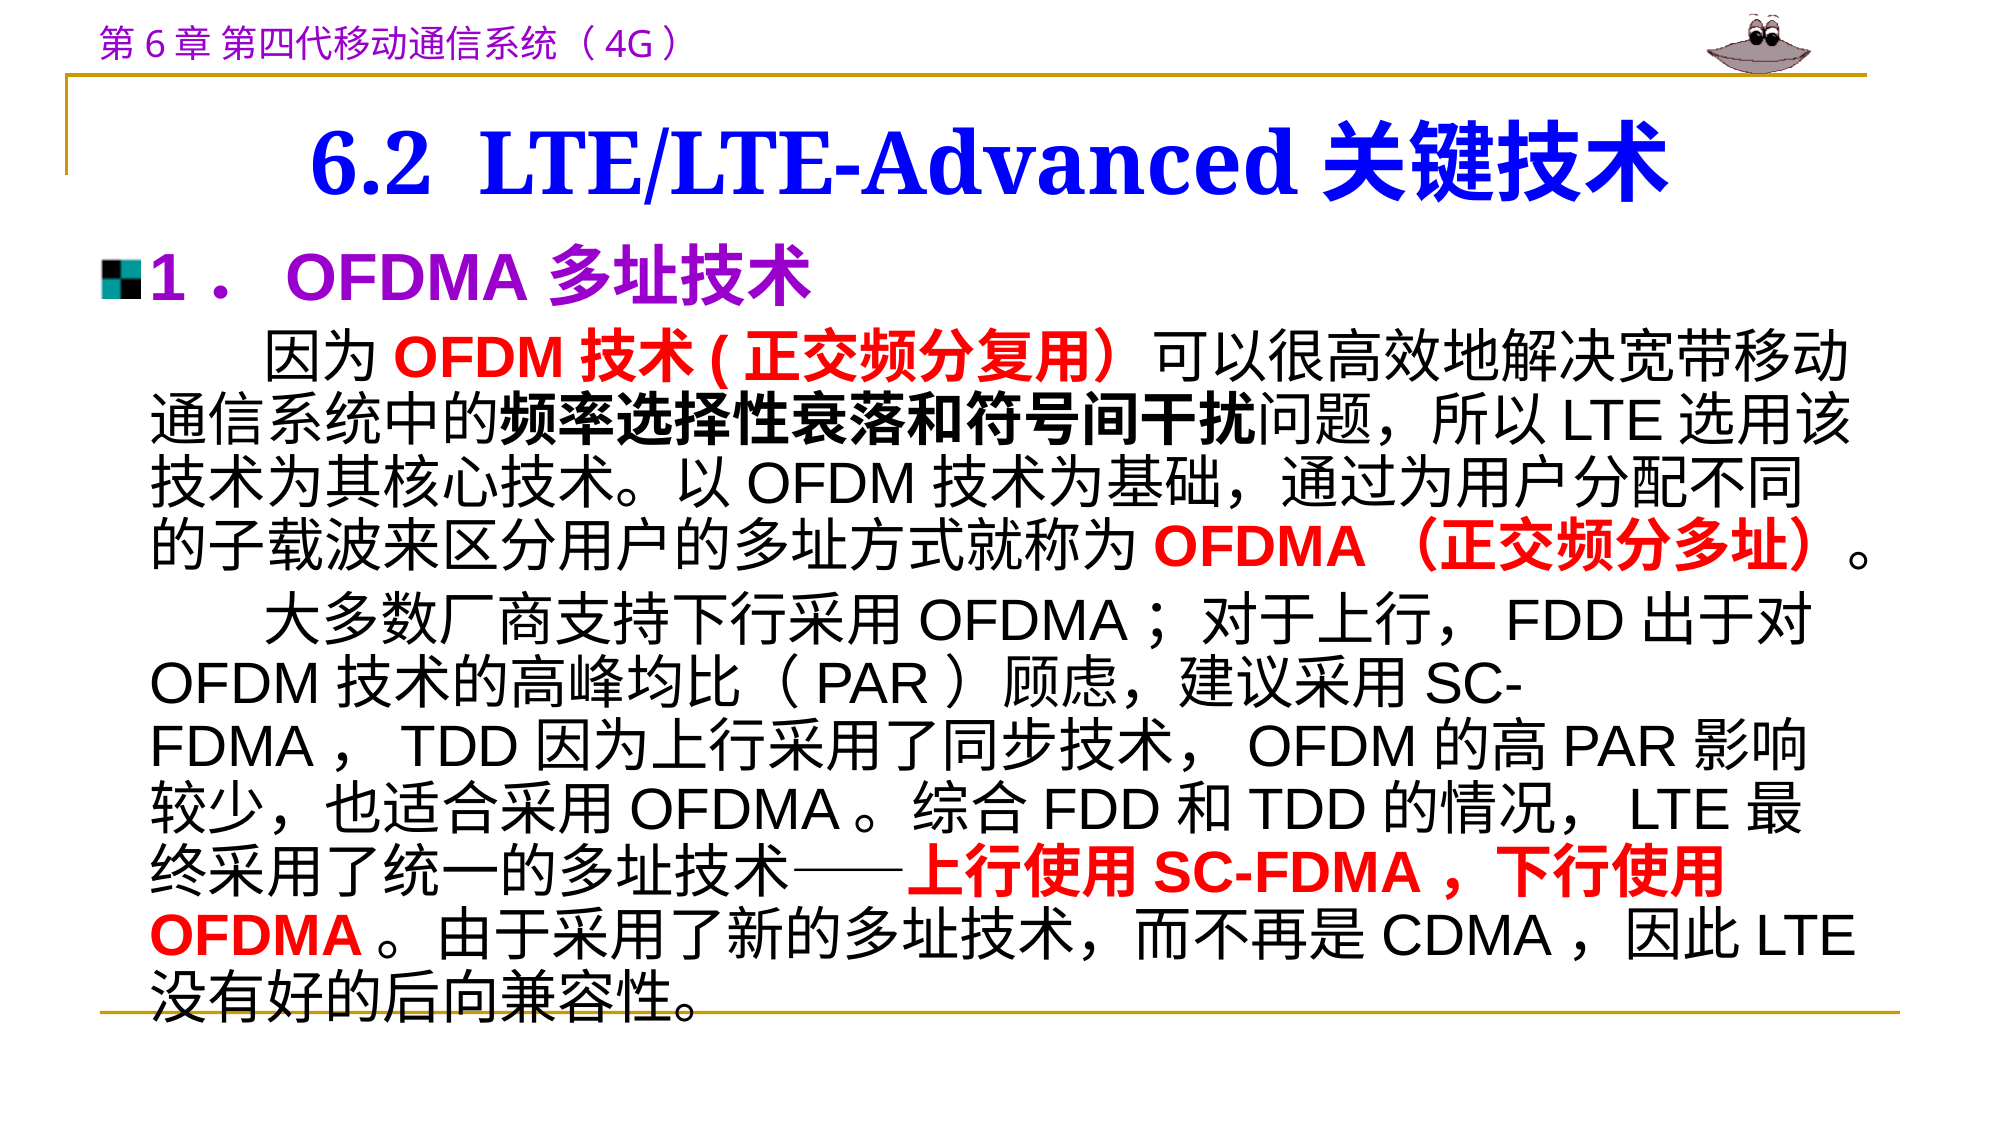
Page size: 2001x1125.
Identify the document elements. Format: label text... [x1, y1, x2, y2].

list 1．OFDMA多址技术 因为OFDM技术(正交频分复用）可以很高效地解决宽带移动通信系统中的频率选择性衰落和符号间干扰问题，所以LTE选用该技术为其核心技术。以OFDM技术为基础，通过为用户分配不同的子载波来区分用户的多址方式就称为OFDMA（正交频分多址）。 大多数厂商支持下行采用OFDMA；对于上行，FDD出于对OFDM技术的高峰均比（PAR）顾虑，建议采用SC-FDMA，TDD因为上行采用了同步技术，OFDM的高PAR影响较少，也适合采用OFDMA。综合FDD和TDD的情况，LTE最终采用了统一的多址技术——上行使用SC-FDMA，下行使用OFDMA。由于采用了新的多址技术，而不再是CDMA，因此LTE没有好的后向兼容性。 [78, 235, 1874, 1012]
picture [1650, 0, 1817, 87]
picture [93, 251, 141, 299]
title 6.2 LTE/LTE-Advanced关键技术 [99, 99, 1901, 233]
